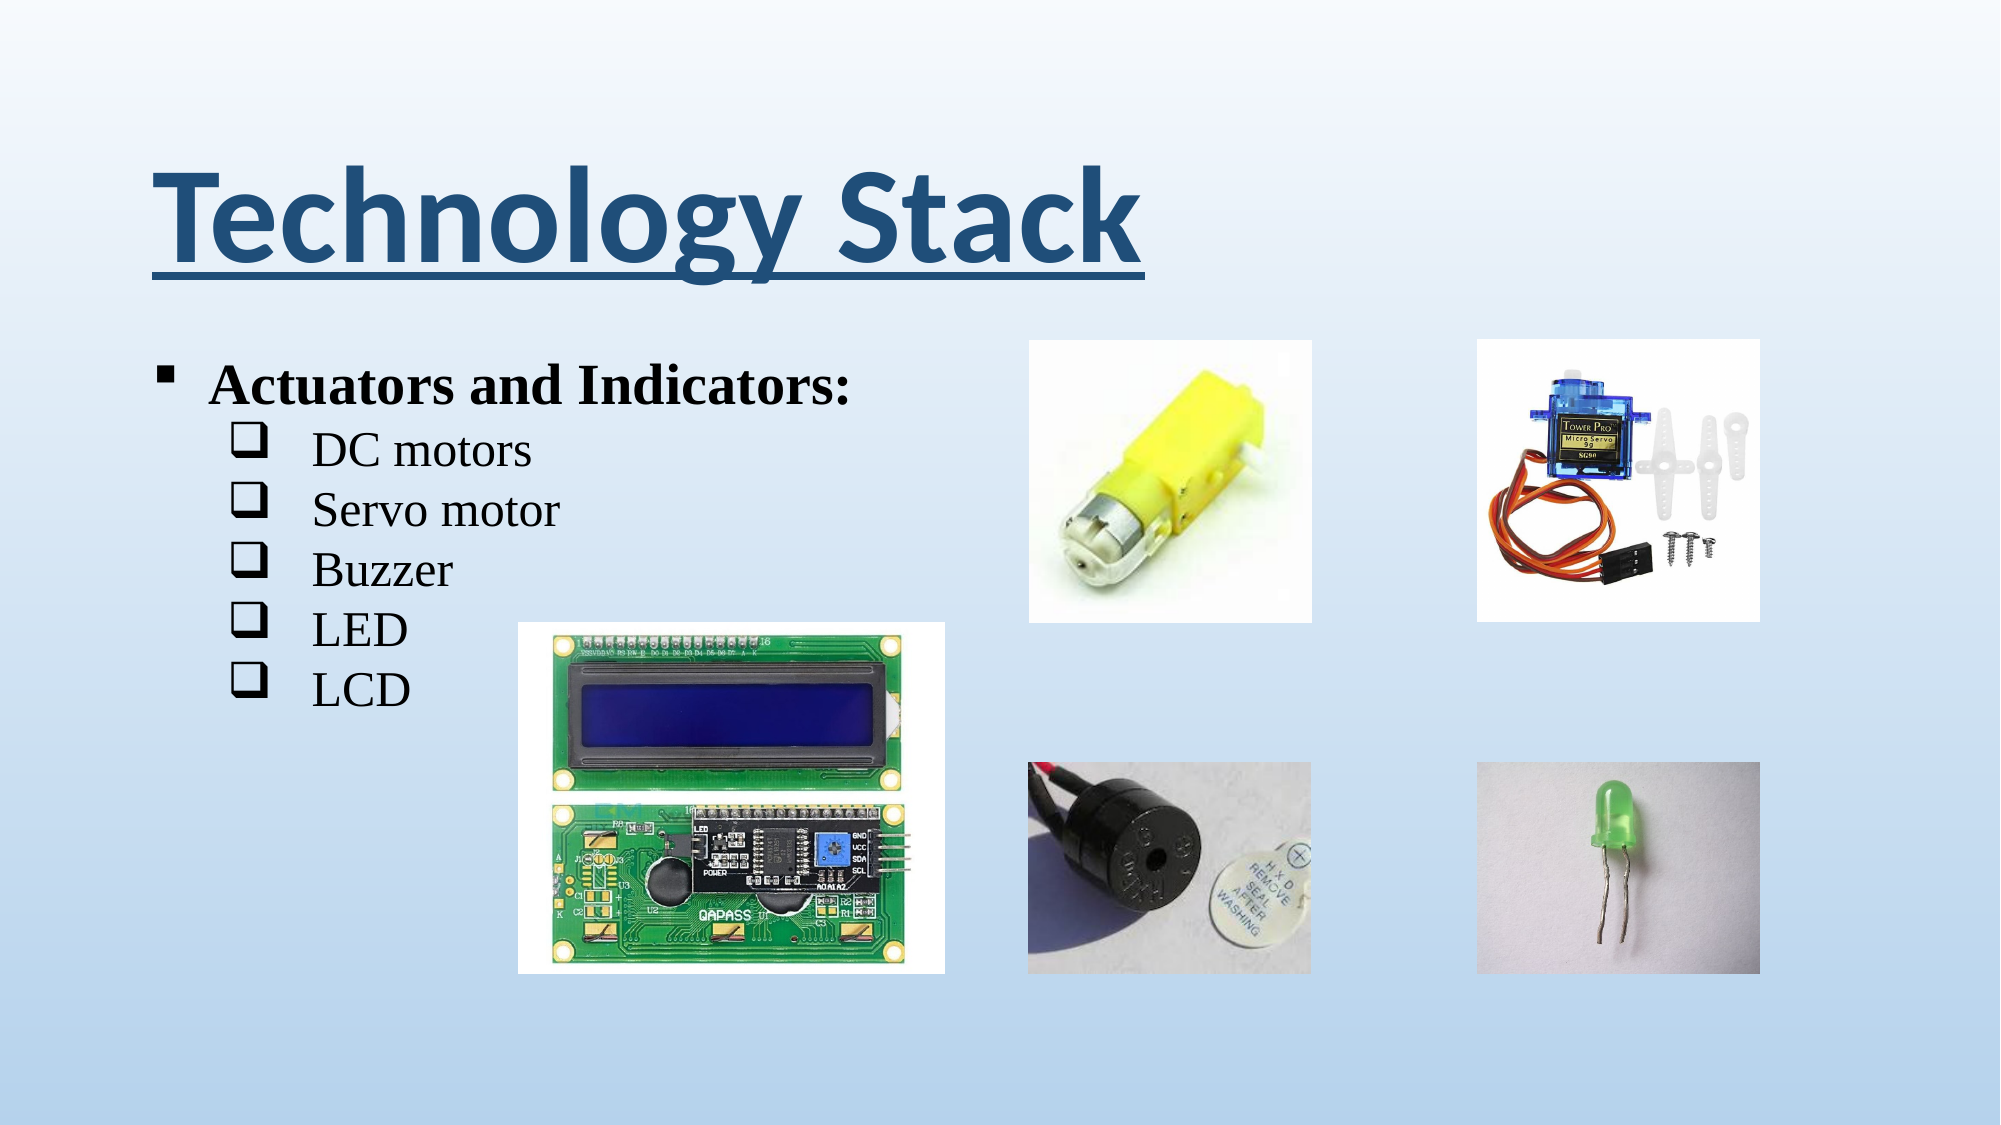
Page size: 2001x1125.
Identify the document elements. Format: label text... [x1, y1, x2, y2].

picture [1477, 762, 1760, 974]
picture [518, 622, 945, 974]
text_box Technology Stack [137, 117, 1372, 298]
picture [1029, 340, 1312, 623]
text_box Actuators and Indicators: DC motors Servo motor Buzzer LED LCD [137, 339, 1029, 844]
picture [1477, 339, 1760, 622]
picture [1028, 762, 1311, 974]
